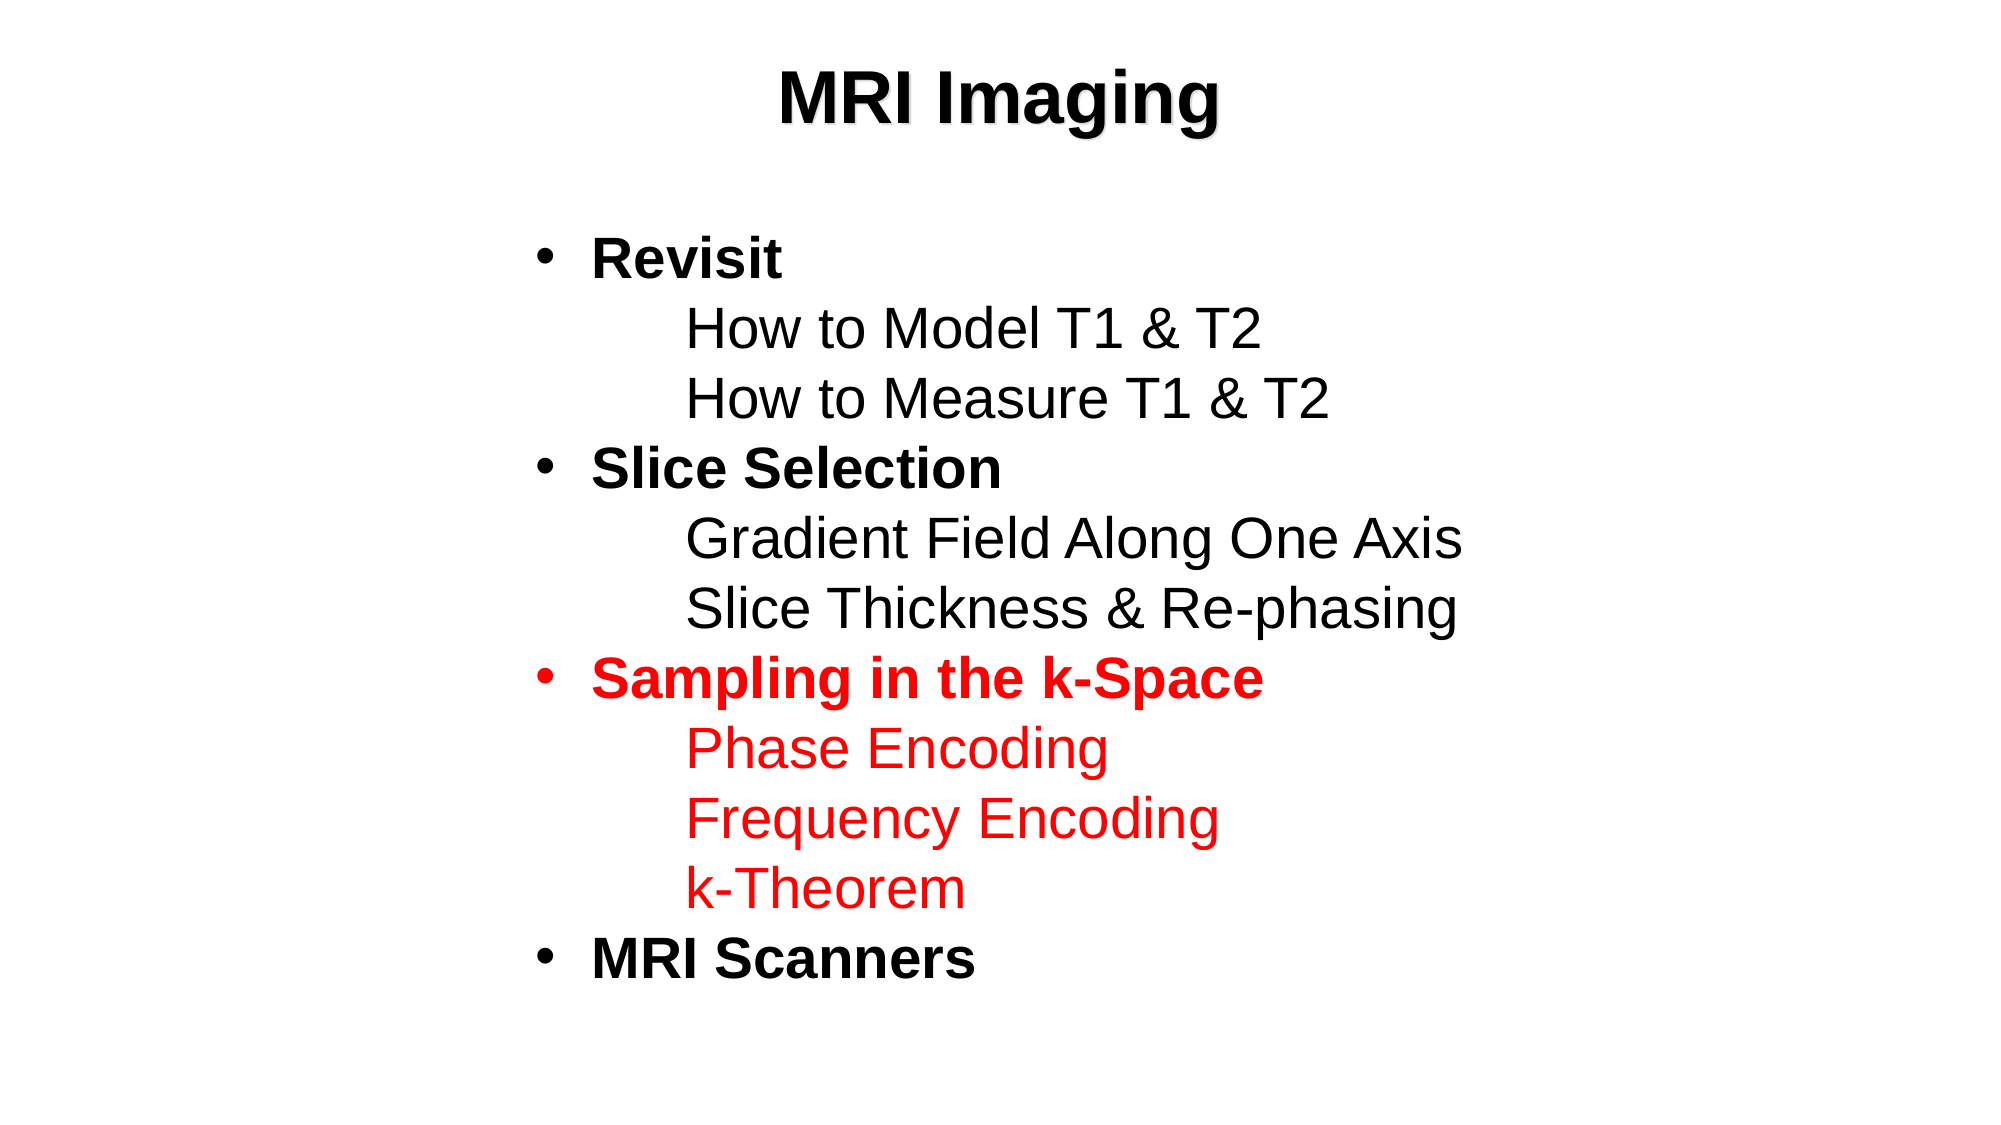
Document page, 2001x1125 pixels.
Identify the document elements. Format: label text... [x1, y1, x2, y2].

text_box Revisit How to Model T1 & T2 How to Measure T1 & T2 Slice Selection Gradient Field Along One Axis Slice Thickness & Re-phasing Sampling in the k-Space Phase Encoding Frequency Encoding k-Theorem MRI Scanners [520, 213, 1480, 998]
title MRI Imaging [33, 24, 1967, 163]
